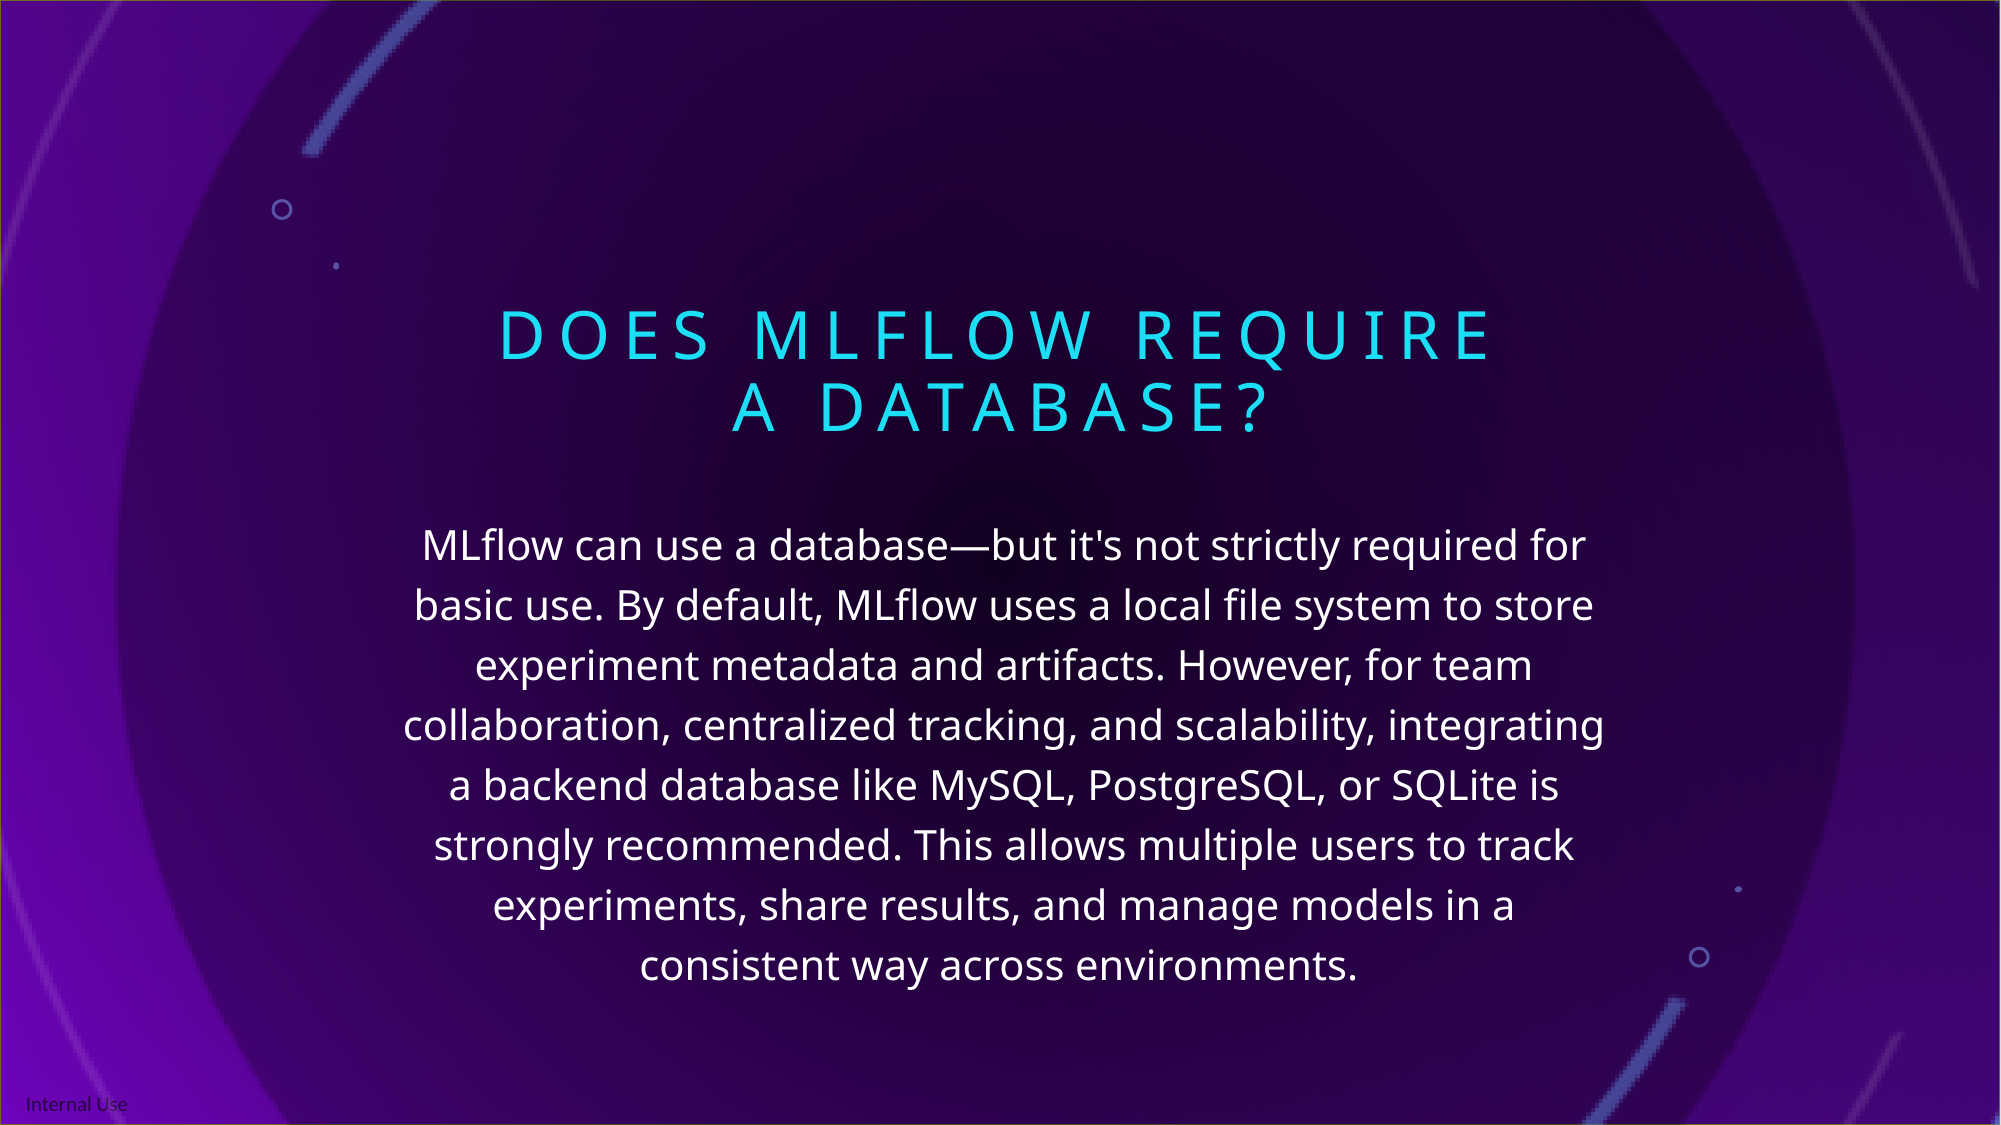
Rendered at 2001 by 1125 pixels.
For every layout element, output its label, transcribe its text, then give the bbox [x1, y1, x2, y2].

picture [0, 0, 2000, 1125]
subtitle MLflow can use a database—but it's not strictly required for basic use. By default, MLflow uses a local file system to store experiment metadata and artifacts. However, for team collaboration, centralized tracking, and scalability, integrating a backend database like MySQL, PostgreSQL, or SQLite is strongly recommended. This allows multiple users to track experiments, share results, and manage models in a consistent way across environments. [306, 501, 1628, 1086]
title Does MLflow Require a Database? [481, 43, 1519, 454]
